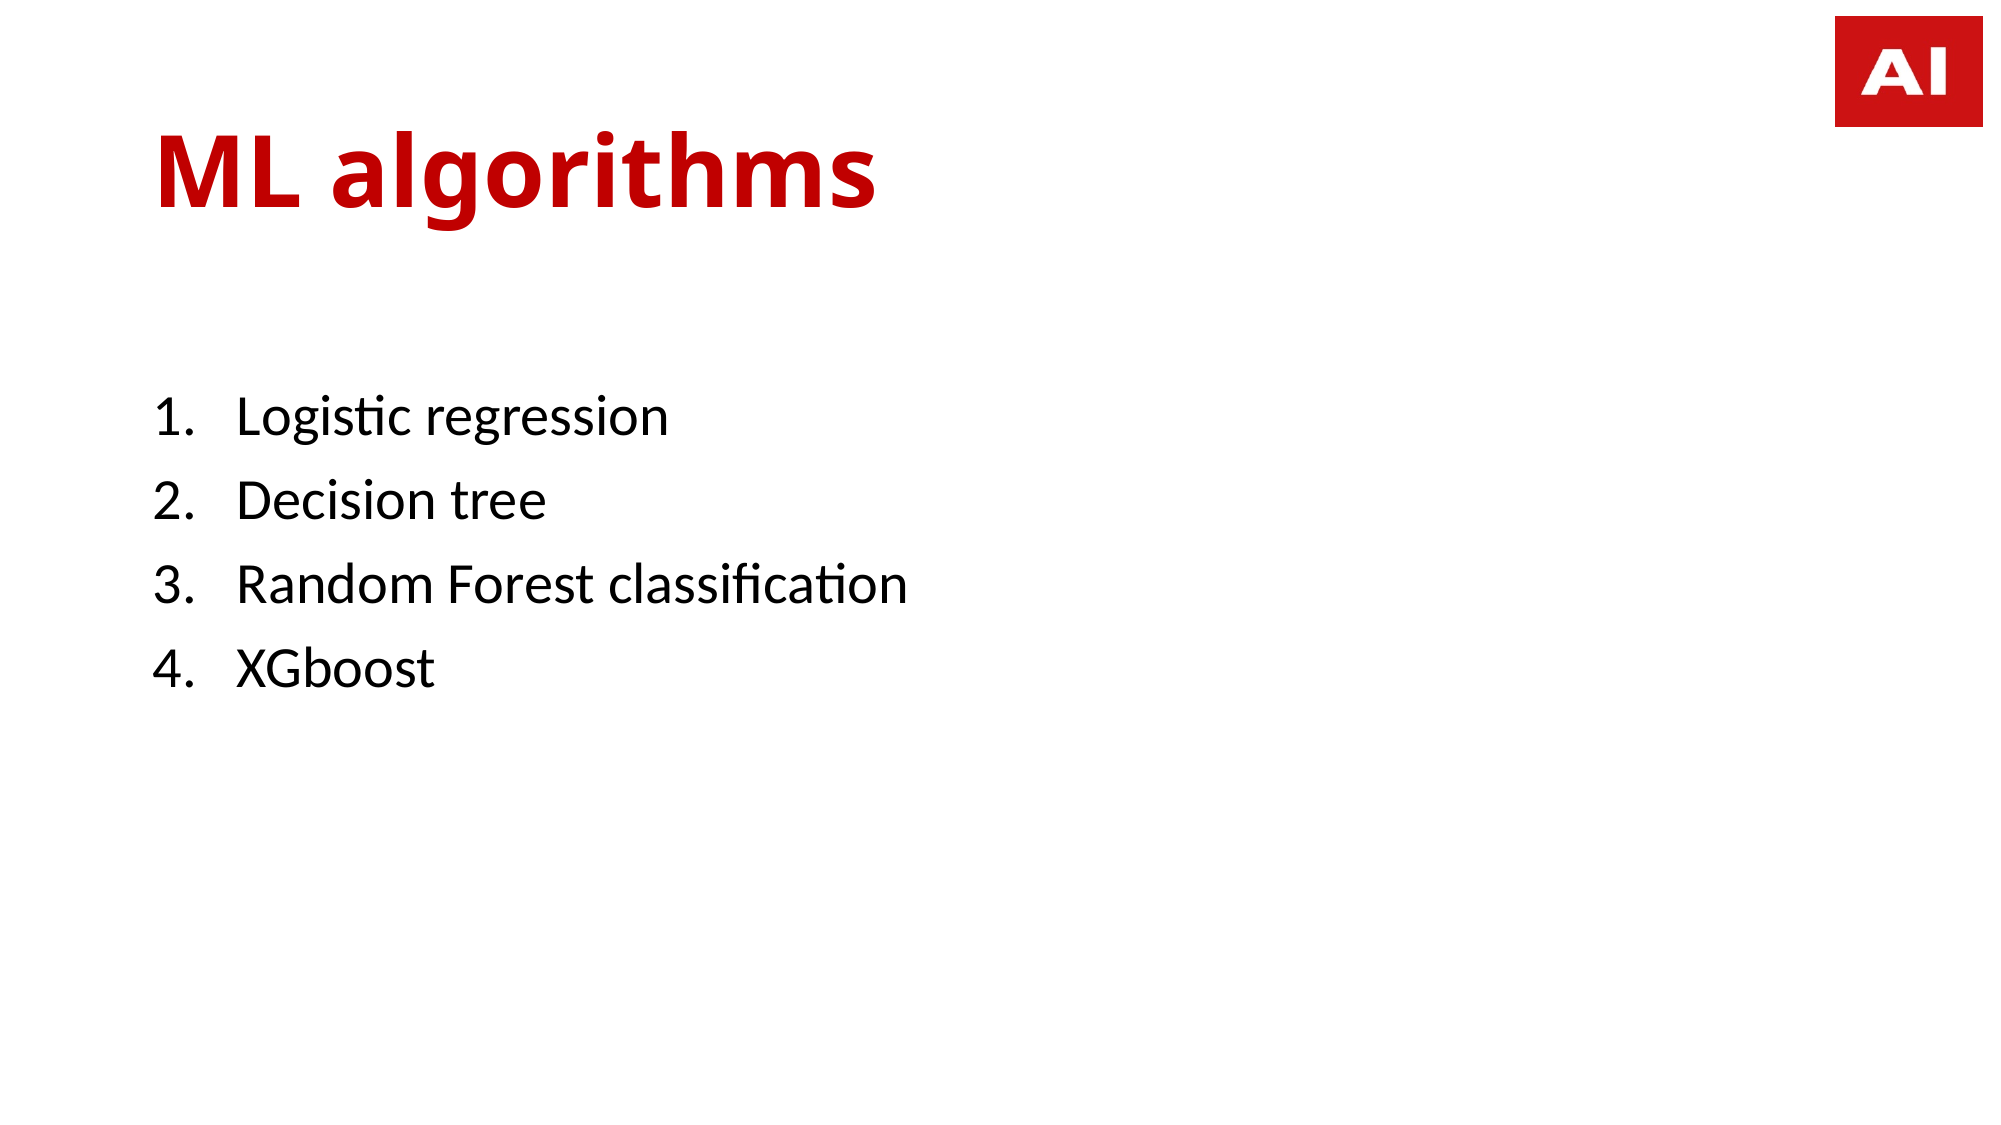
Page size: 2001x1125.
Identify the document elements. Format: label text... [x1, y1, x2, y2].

picture [1835, 16, 1983, 127]
list Logistic regression Decision tree Random Forest classification XGboost [137, 378, 1863, 1092]
title ML algorithms [137, 126, 1863, 344]
